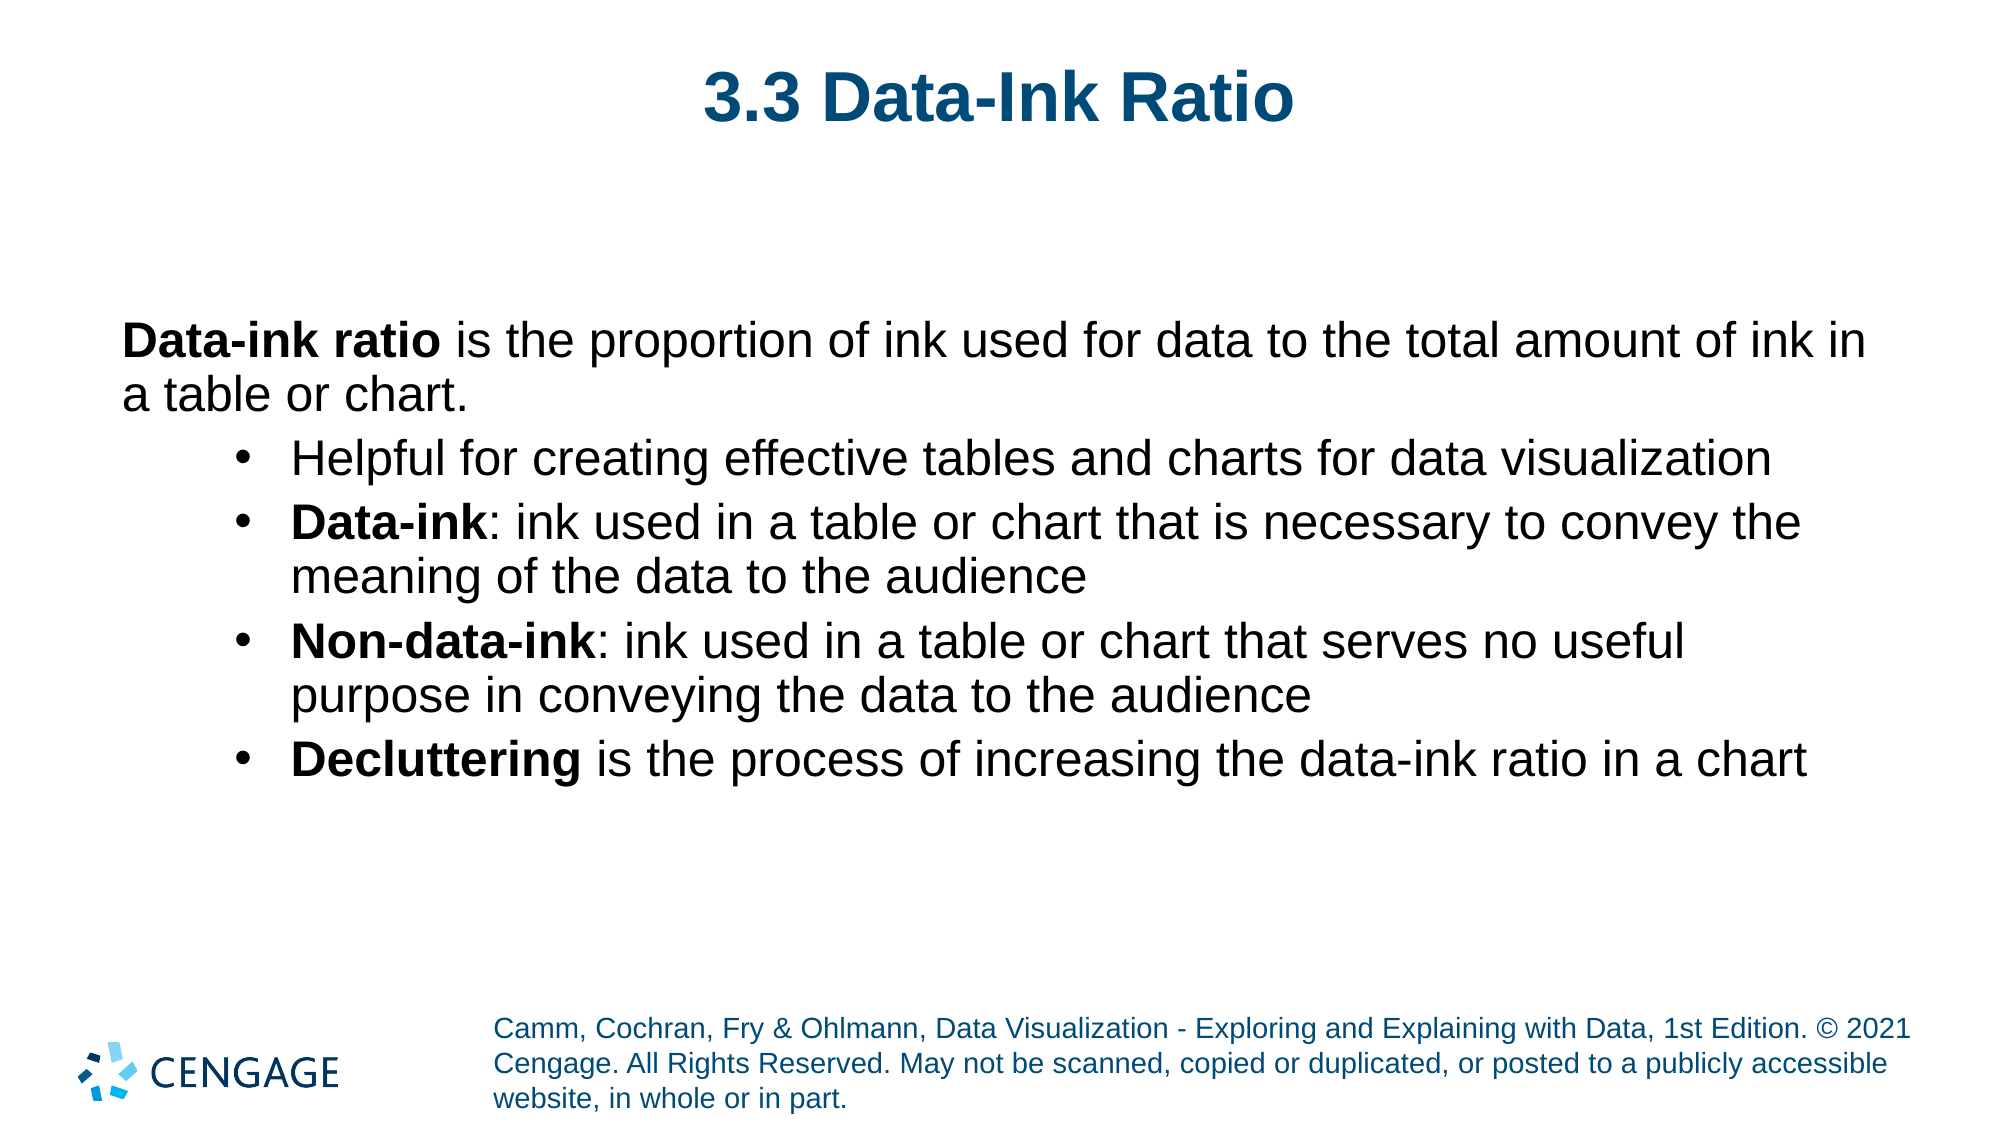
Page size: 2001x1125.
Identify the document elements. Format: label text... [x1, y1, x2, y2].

title 3.3 Data-Ink Ratio [137, 59, 1863, 171]
picture [78, 1042, 338, 1101]
list Data-ink ratio is the proportion of ink used for data to the total amount of ink in a table or chart. Helpful for creating effective tables and charts for data visualization Data-ink: ink used in a table or chart that is necessary to convey the meaning of the data to the audience Non-data-ink: ink used in a table or chart that serves no useful purpose in conveying the data to the audience Decluttering is the process of increasing the data-ink ratio in a chart [121, 313, 1880, 824]
